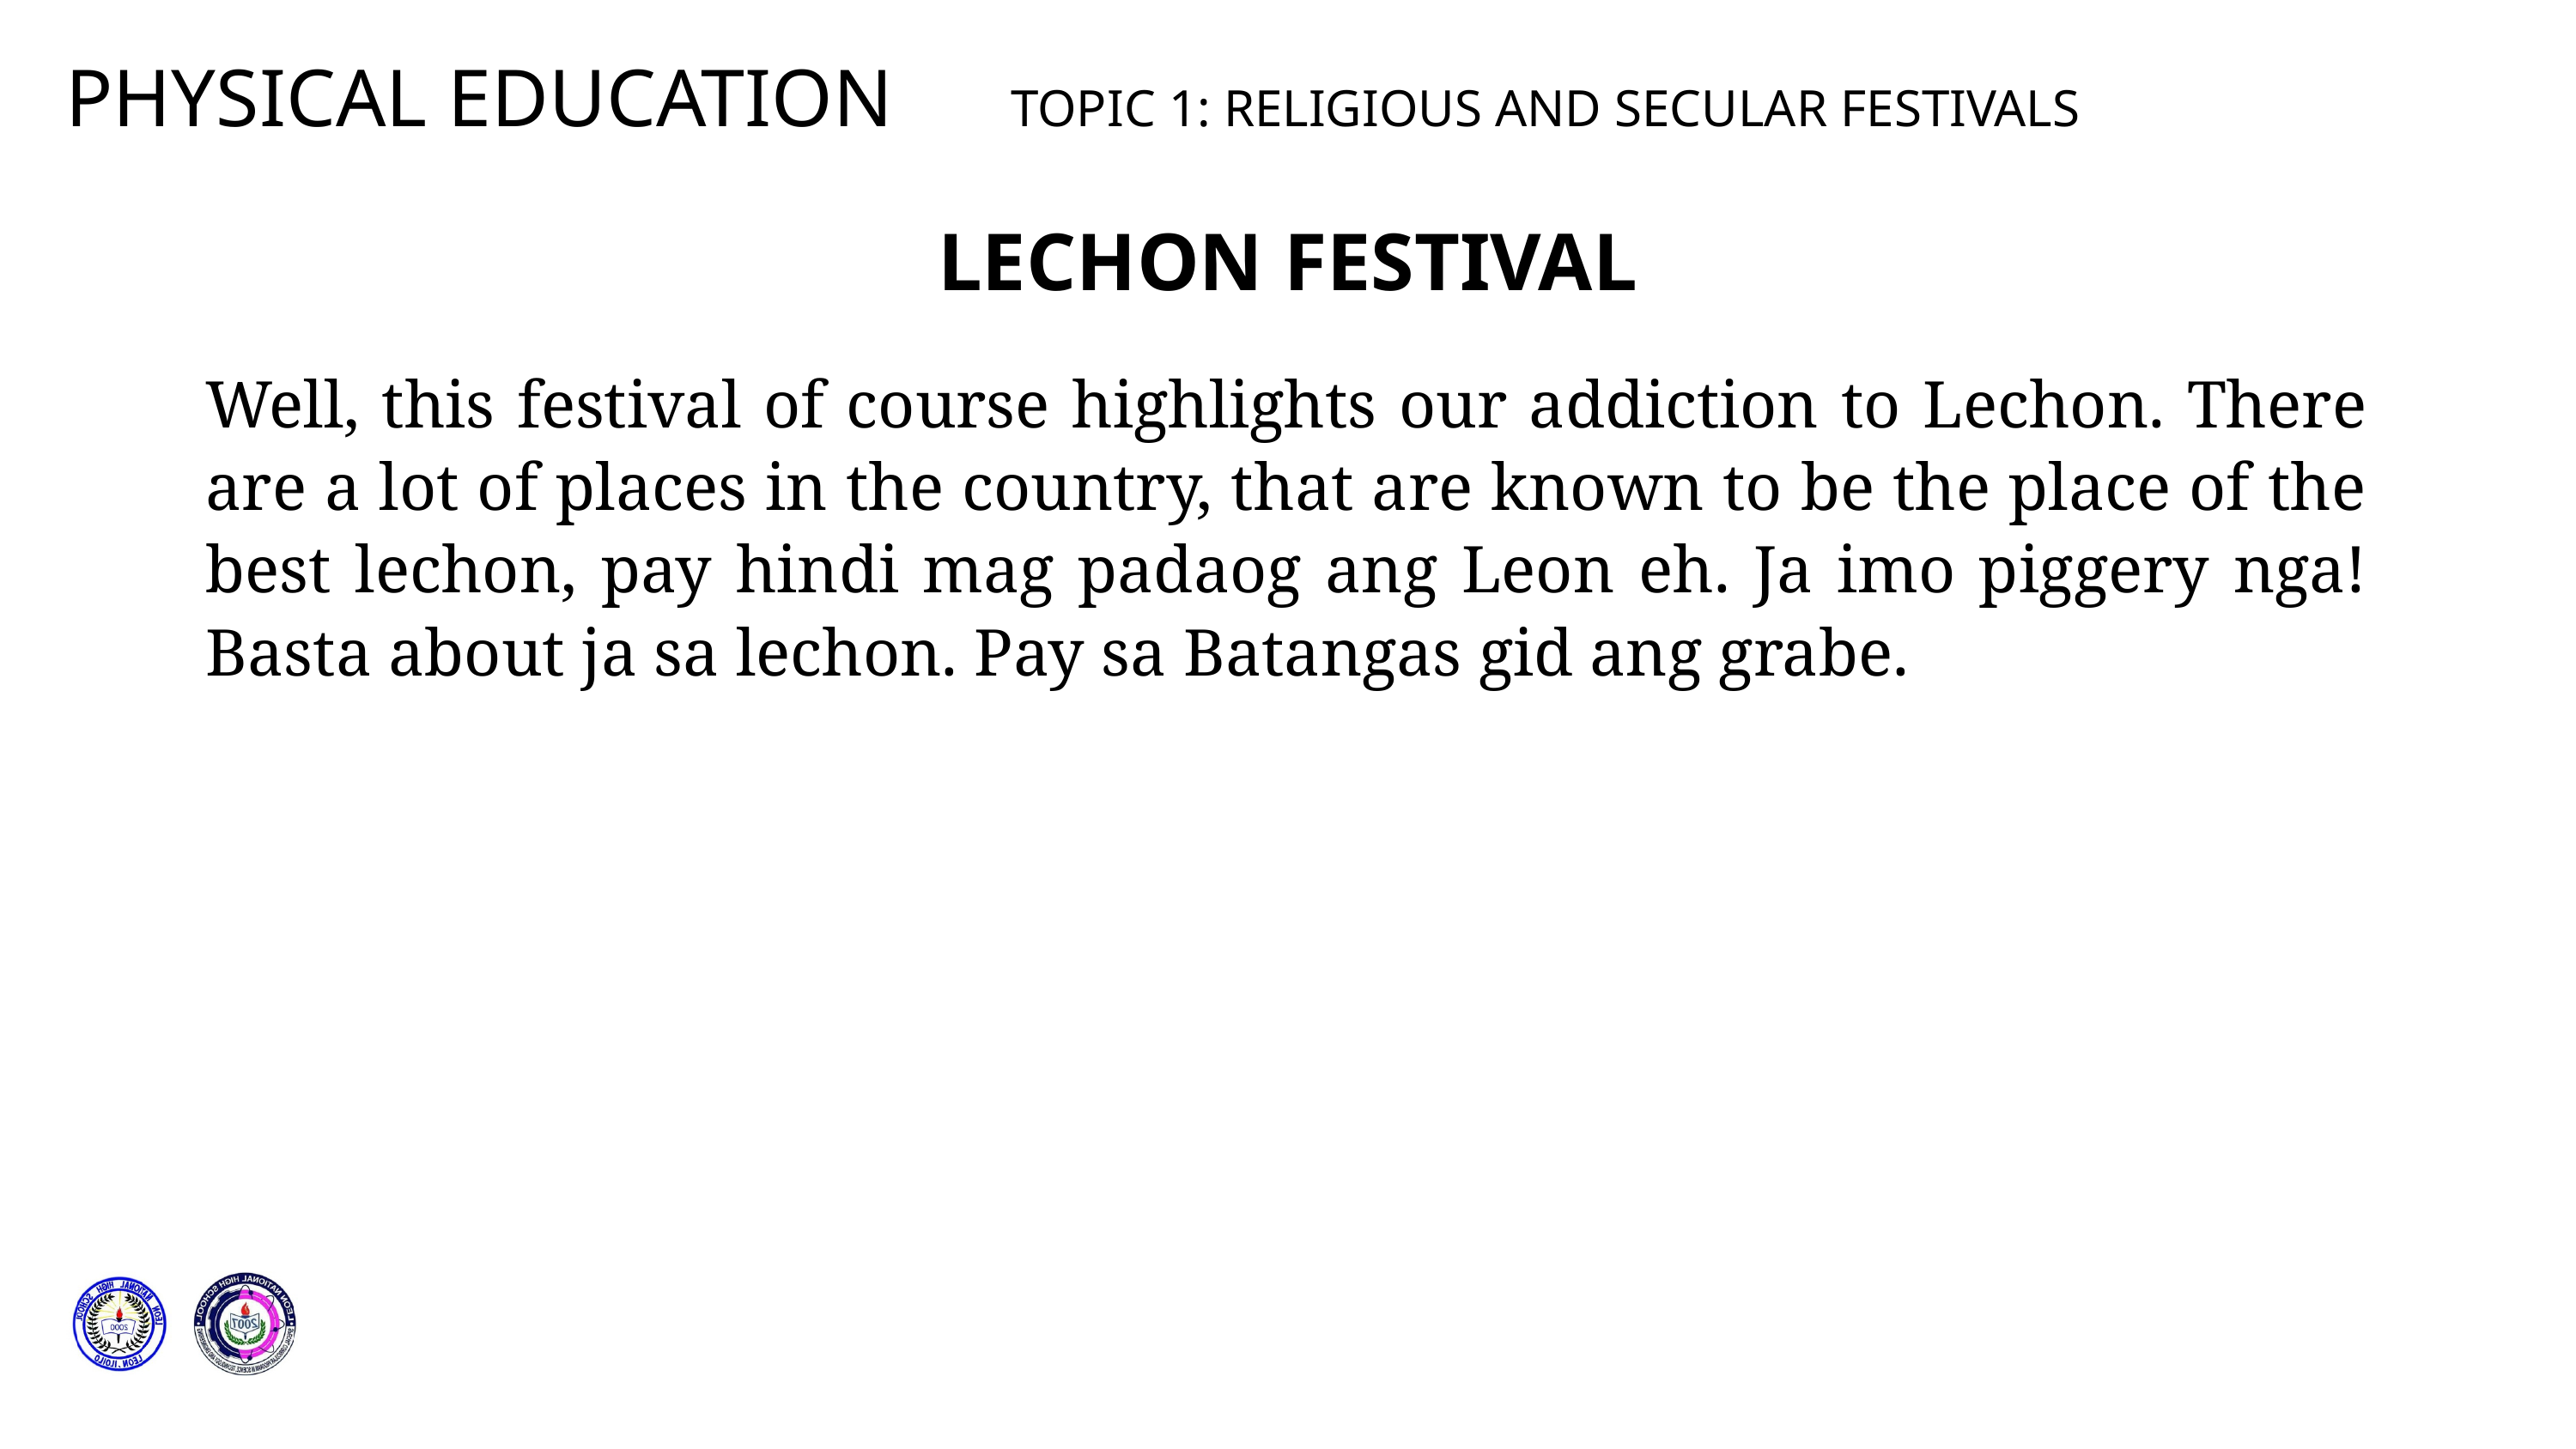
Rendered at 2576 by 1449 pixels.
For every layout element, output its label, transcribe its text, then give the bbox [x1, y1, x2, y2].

text_box PHYSICAL EDUCATION [65, 48, 999, 143]
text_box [66, 1271, 298, 1376]
text_box LECHON FESTIVAL [192, 198, 2383, 312]
text_box Well, this festival of course highlights our addiction to Lechon. There are a lot of places in the country, that are known to be the place of the best lechon, pay hindi mag padaog ang Leon eh. Ja imo piggery nga! Basta about ja sa lechon. Pay sa Batangas gid ang grabe. [192, 351, 2383, 695]
text_box TOPIC 1: RELIGIOUS AND SECULAR FESTIVALS [998, 70, 2511, 143]
